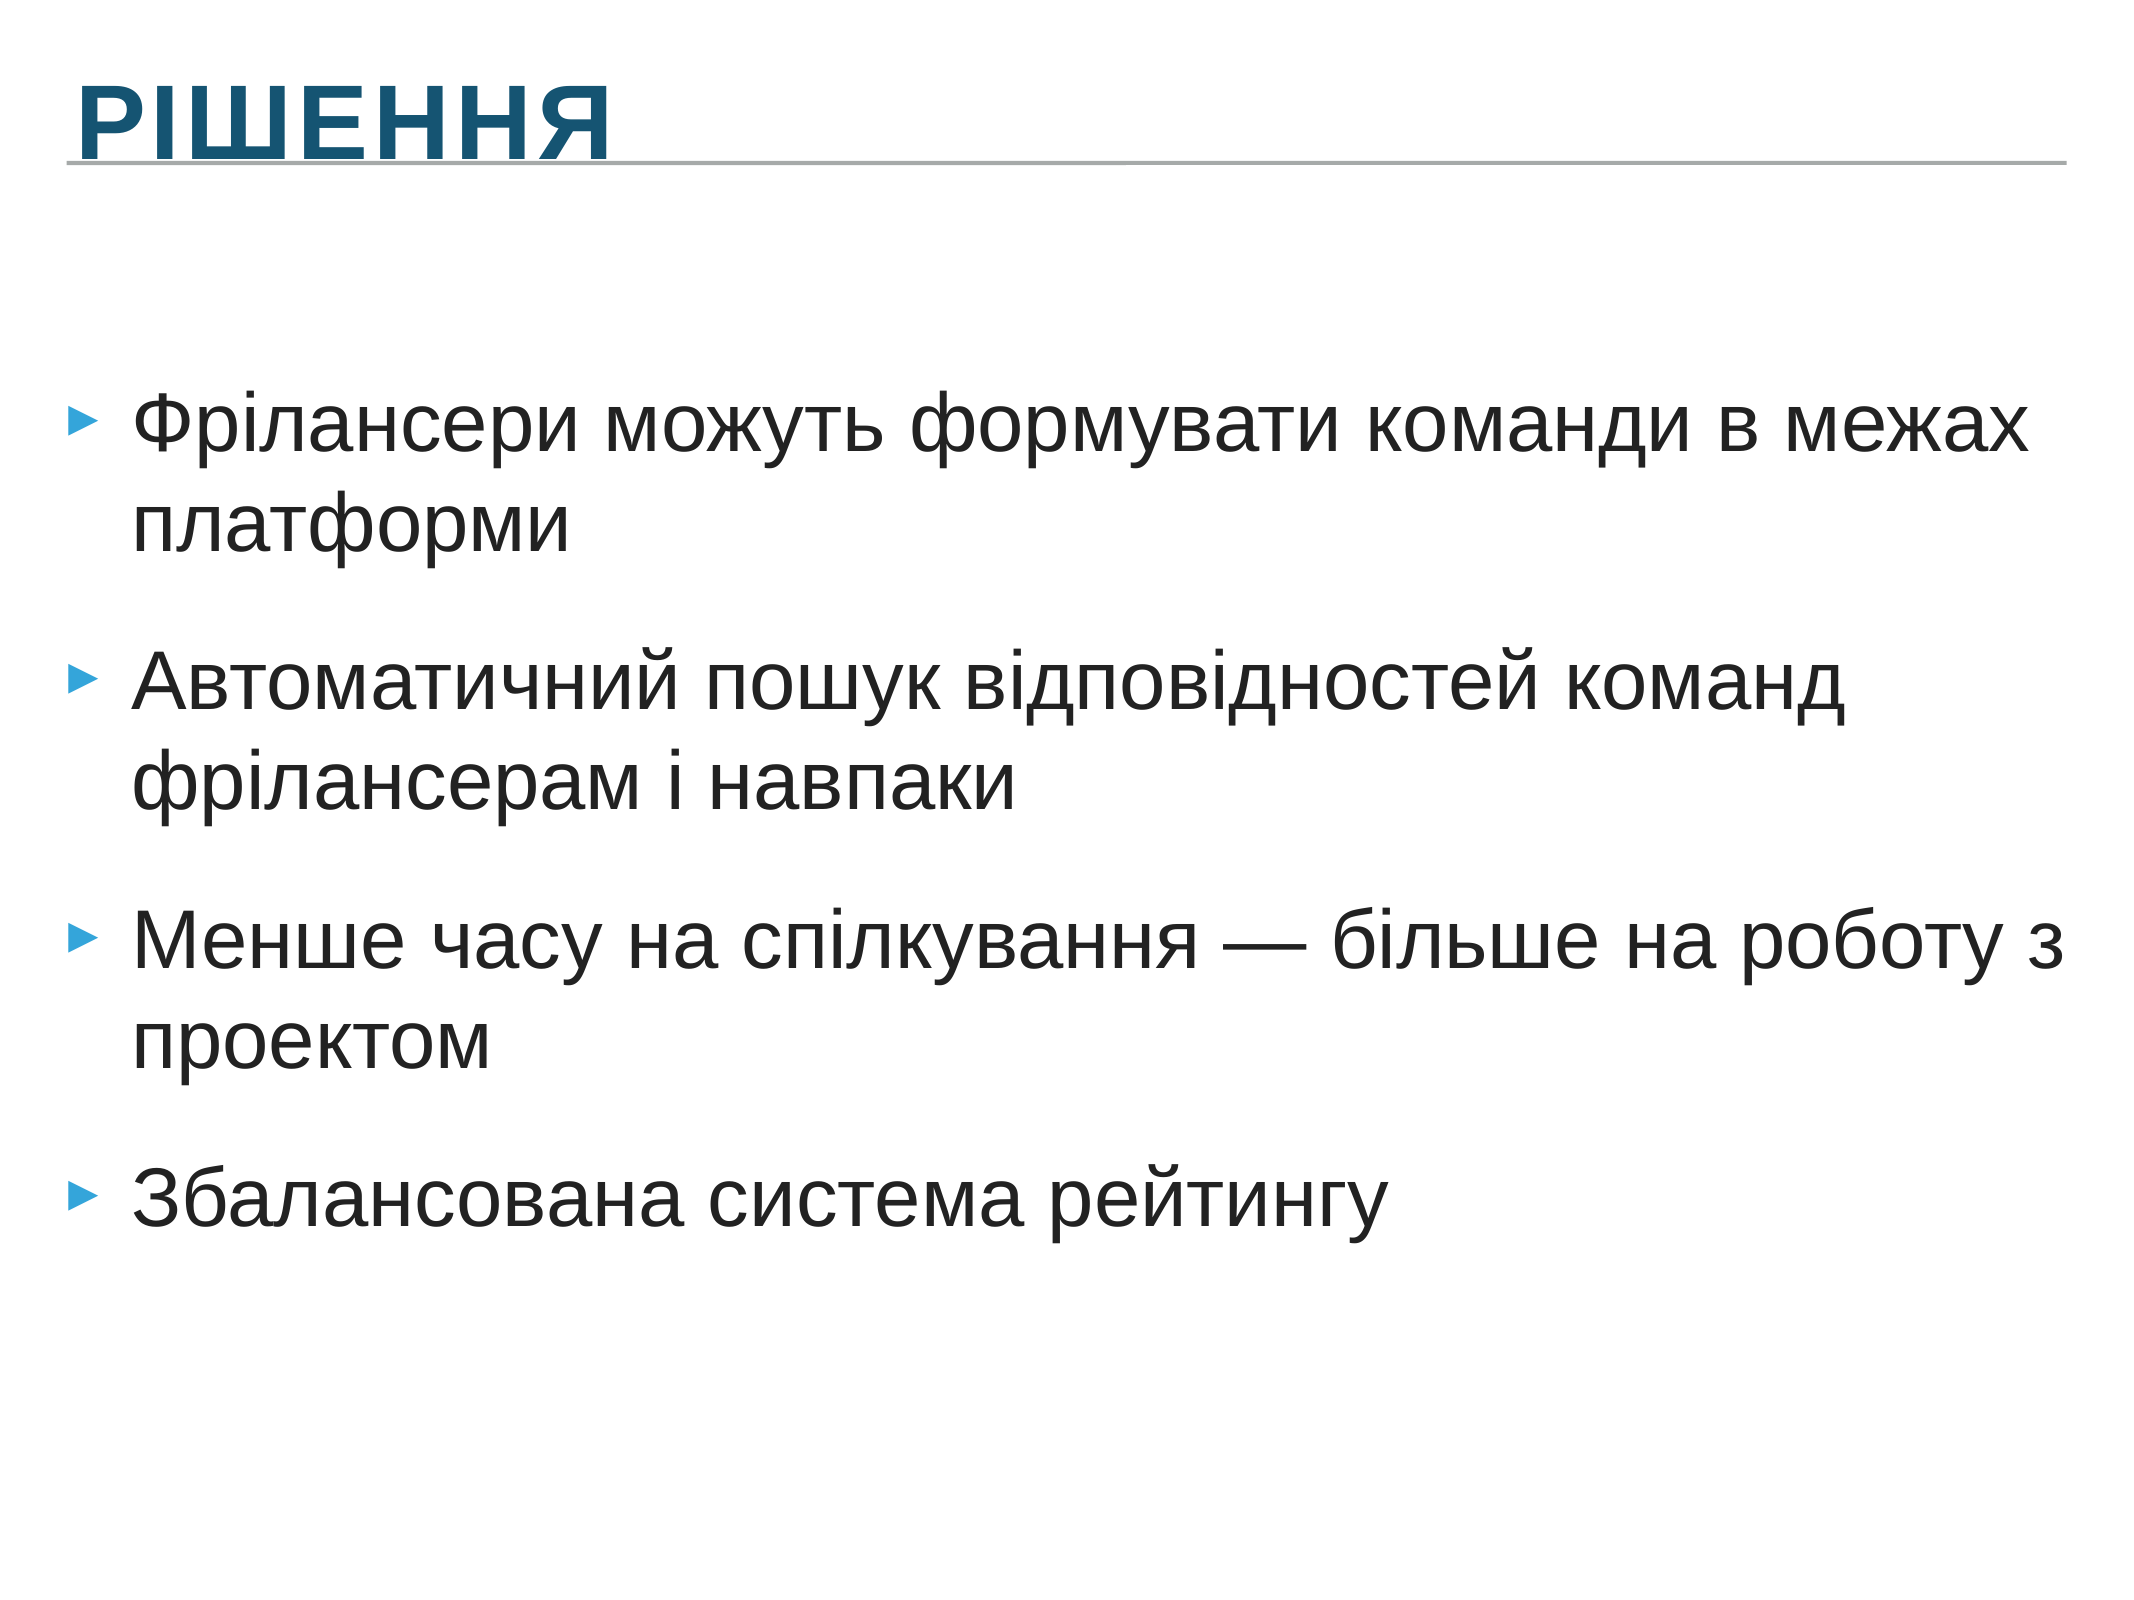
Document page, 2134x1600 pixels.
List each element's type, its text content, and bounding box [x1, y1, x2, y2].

list РІШЕННЯ [66, 50, 1901, 190]
list Фрілансери можуть формувати команди в межах платформи Автоматичний пошук відповідностей команд фрілансерам і навпаки Менше часу на спілкування — більше на роботу з проектом Збалансована система рейтингу [49, 359, 2084, 1424]
